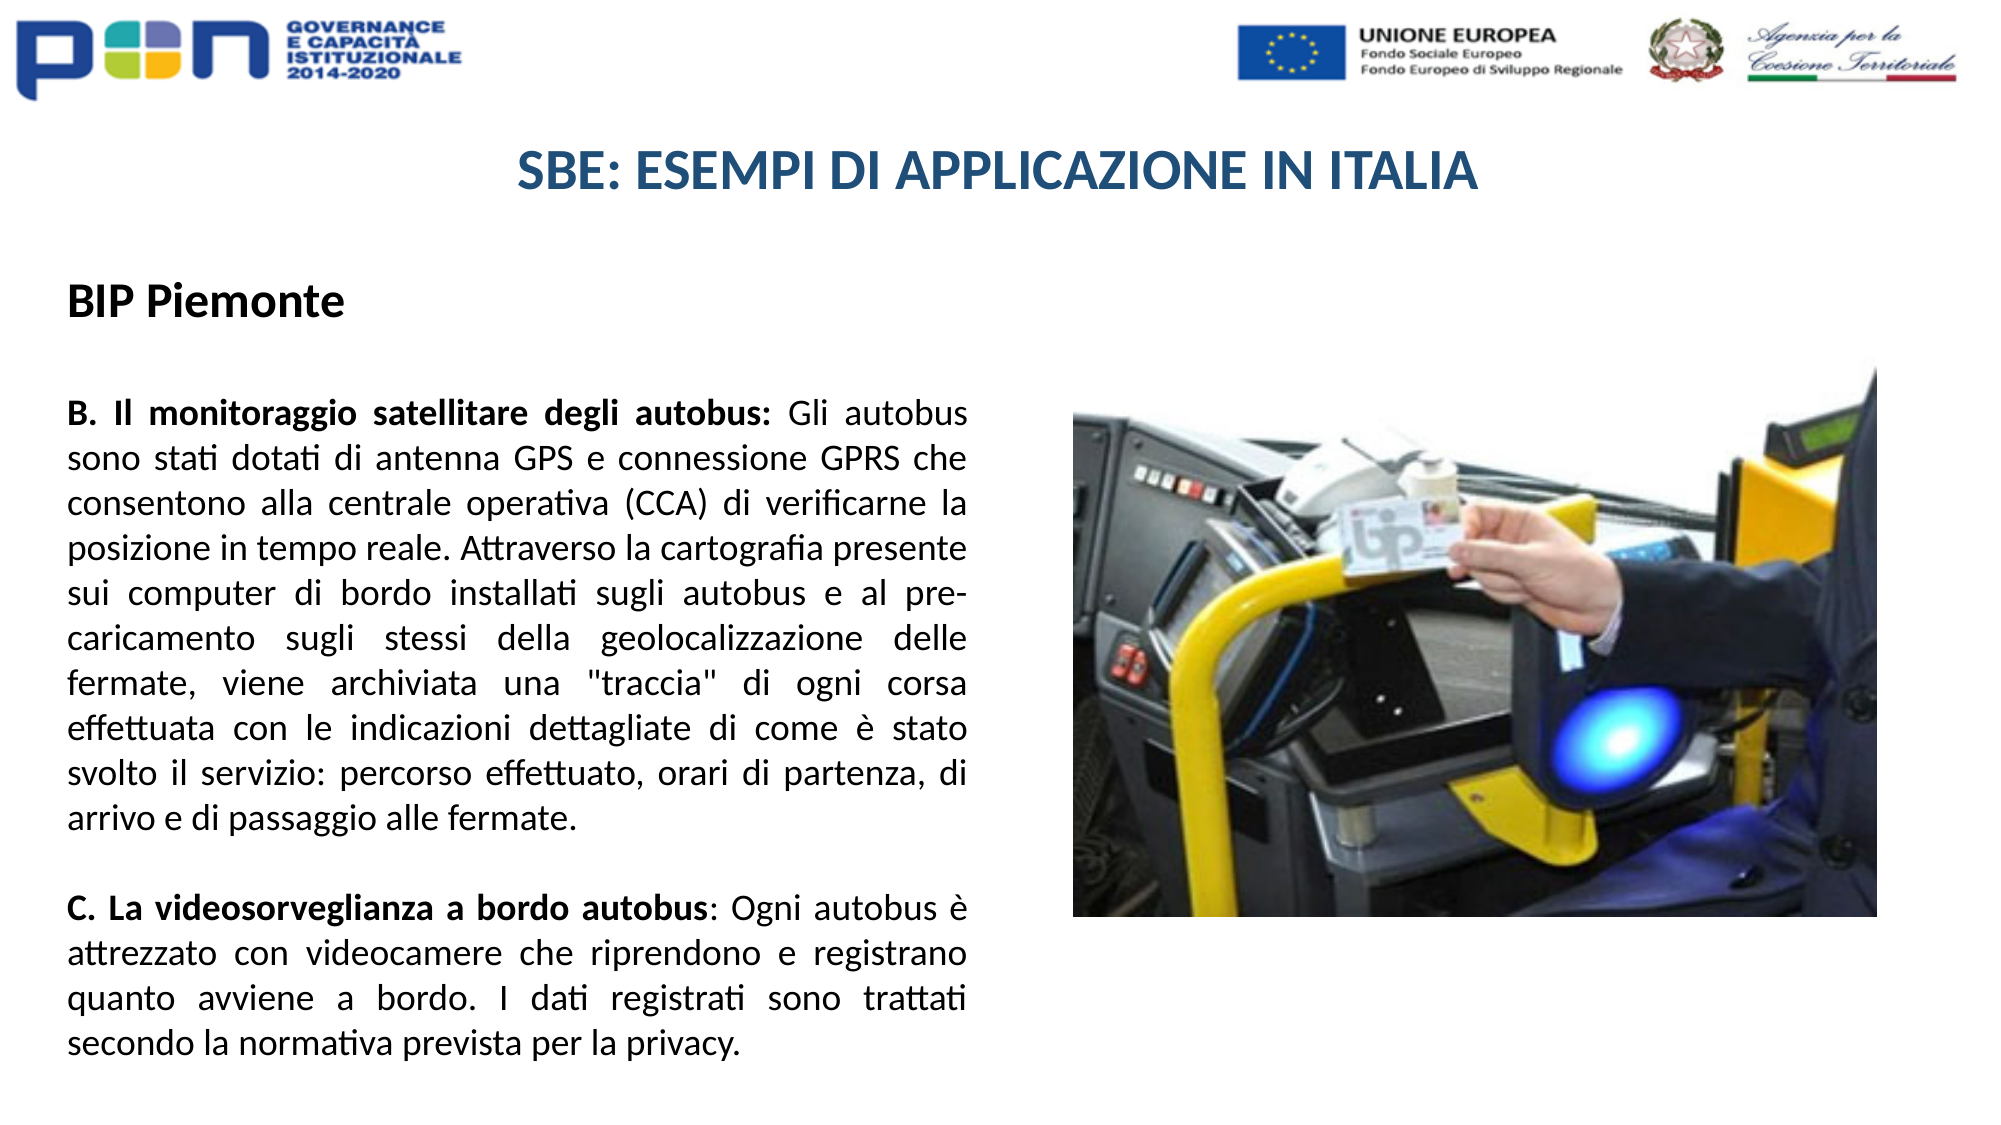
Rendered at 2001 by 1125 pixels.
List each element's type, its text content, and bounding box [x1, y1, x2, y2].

picture [1073, 355, 1877, 917]
text_box BIP Piemonte B. Il monitoraggio satellitare degli autobus: Gli autobus sono stati dotati di antenna GPS e connessione GPRS che consentono alla centrale operativa (CCA) di verificarne la posizione in tempo reale. Attraverso la cartografia presente sui computer di bordo installati sugli autobus e al pre-caricamento sugli stessi della geolocalizzazione delle fermate, viene archiviata una "traccia" di ogni corsa effettuata con le indicazioni dettagliate di come è stato svolto il servizio: percorso effettuato, orari di partenza, di arrivo e di passaggio alle fermate. C. La videosorveglianza a bordo autobus: Ogni autobus è attrezzato con videocamere che riprendono e registrano quanto avviene a bordo. I dati registrati sono trattati secondo la normativa prevista per la privacy. [52, 260, 984, 1071]
text_box SBE: ESEMPI DI APPLICAZIONE IN ITALIA [30, 107, 1967, 228]
picture [0, 9, 1967, 107]
